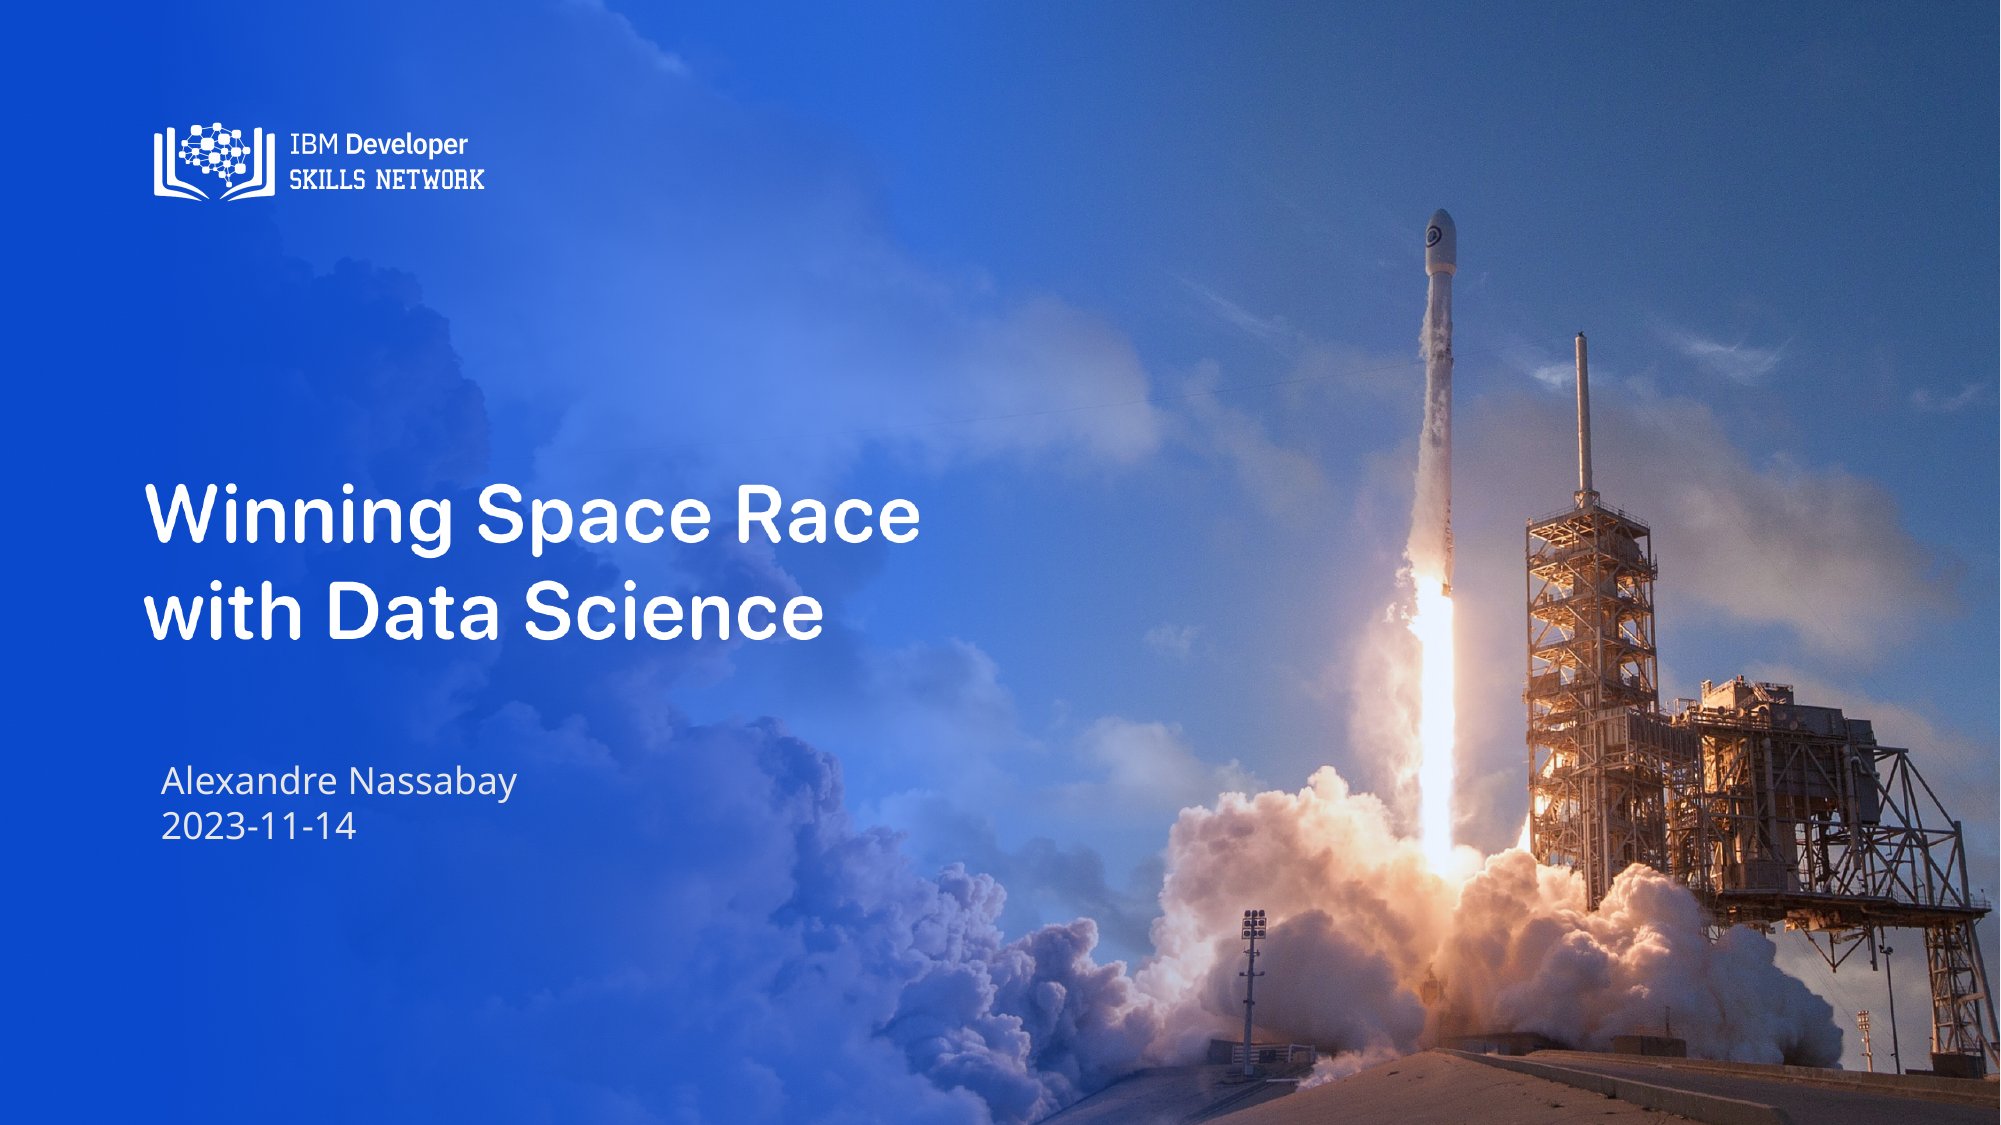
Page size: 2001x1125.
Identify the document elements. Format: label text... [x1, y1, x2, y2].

text_box Alexandre Nassabay 2023-11-14 [145, 749, 559, 855]
picture [0, 0, 2001, 1125]
